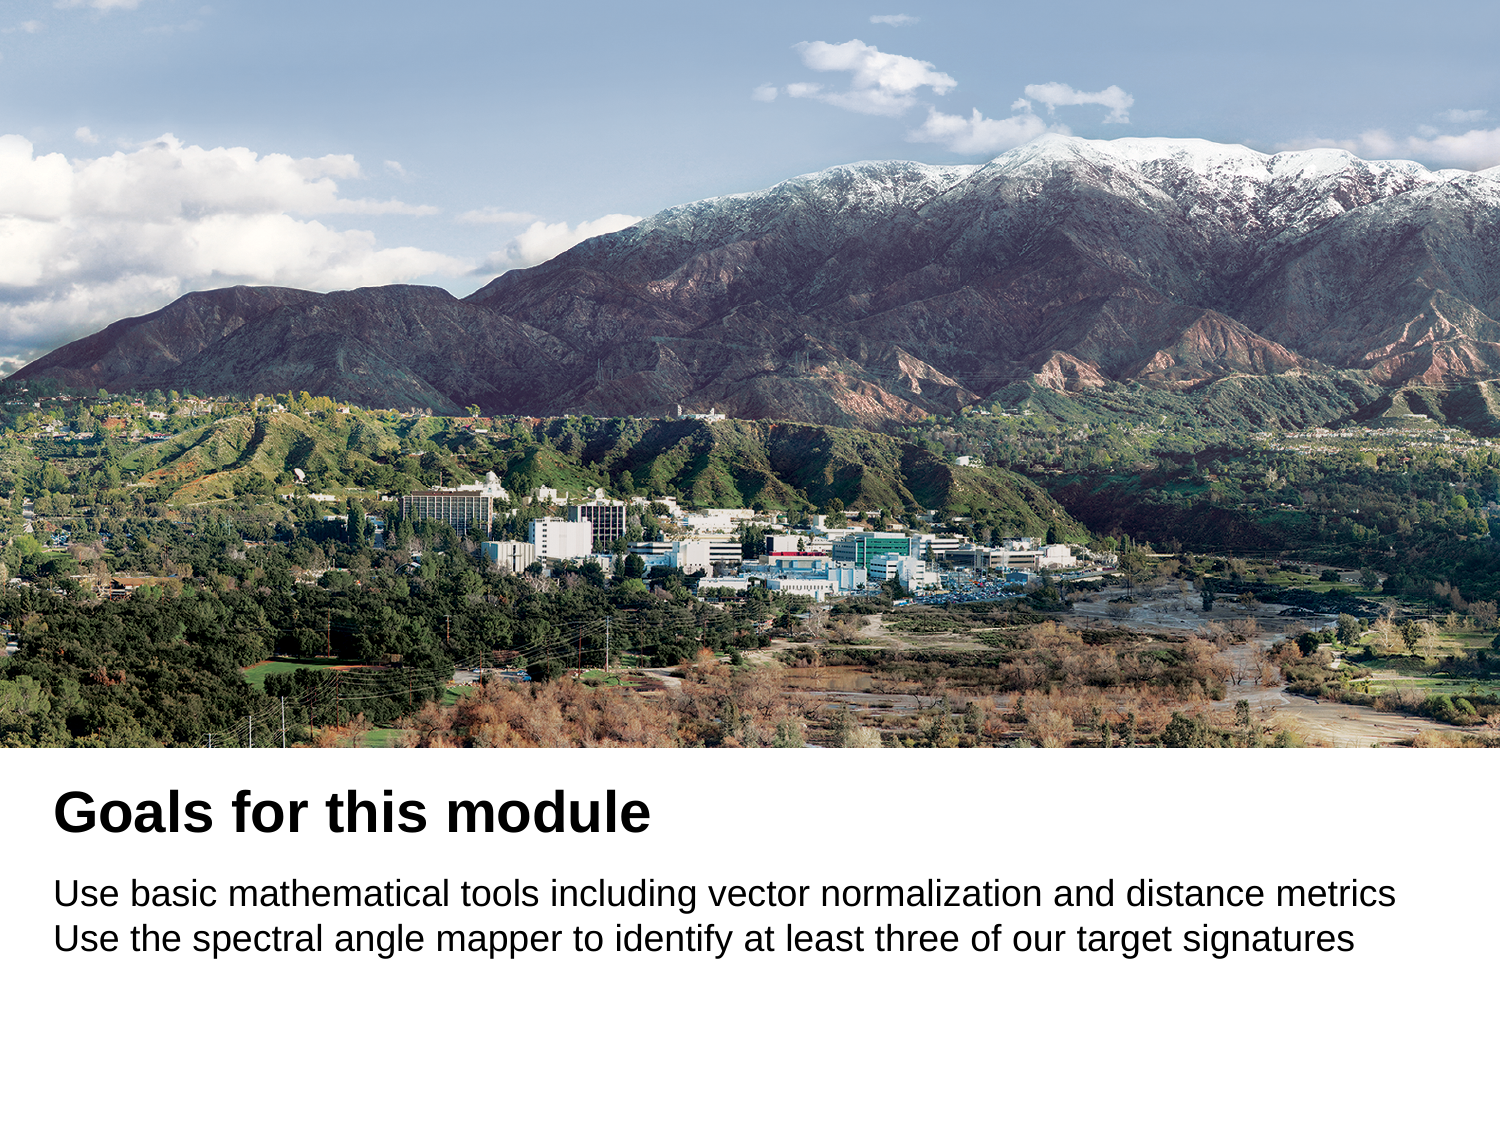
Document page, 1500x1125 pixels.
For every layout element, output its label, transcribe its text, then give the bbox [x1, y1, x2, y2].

text_box Goals for this module Use basic mathematical tools including vector normalization and distance metrics Use the spectral angle mapper to identify at least three of our target signatures [38, 766, 1473, 1012]
picture [0, 0, 1500, 749]
